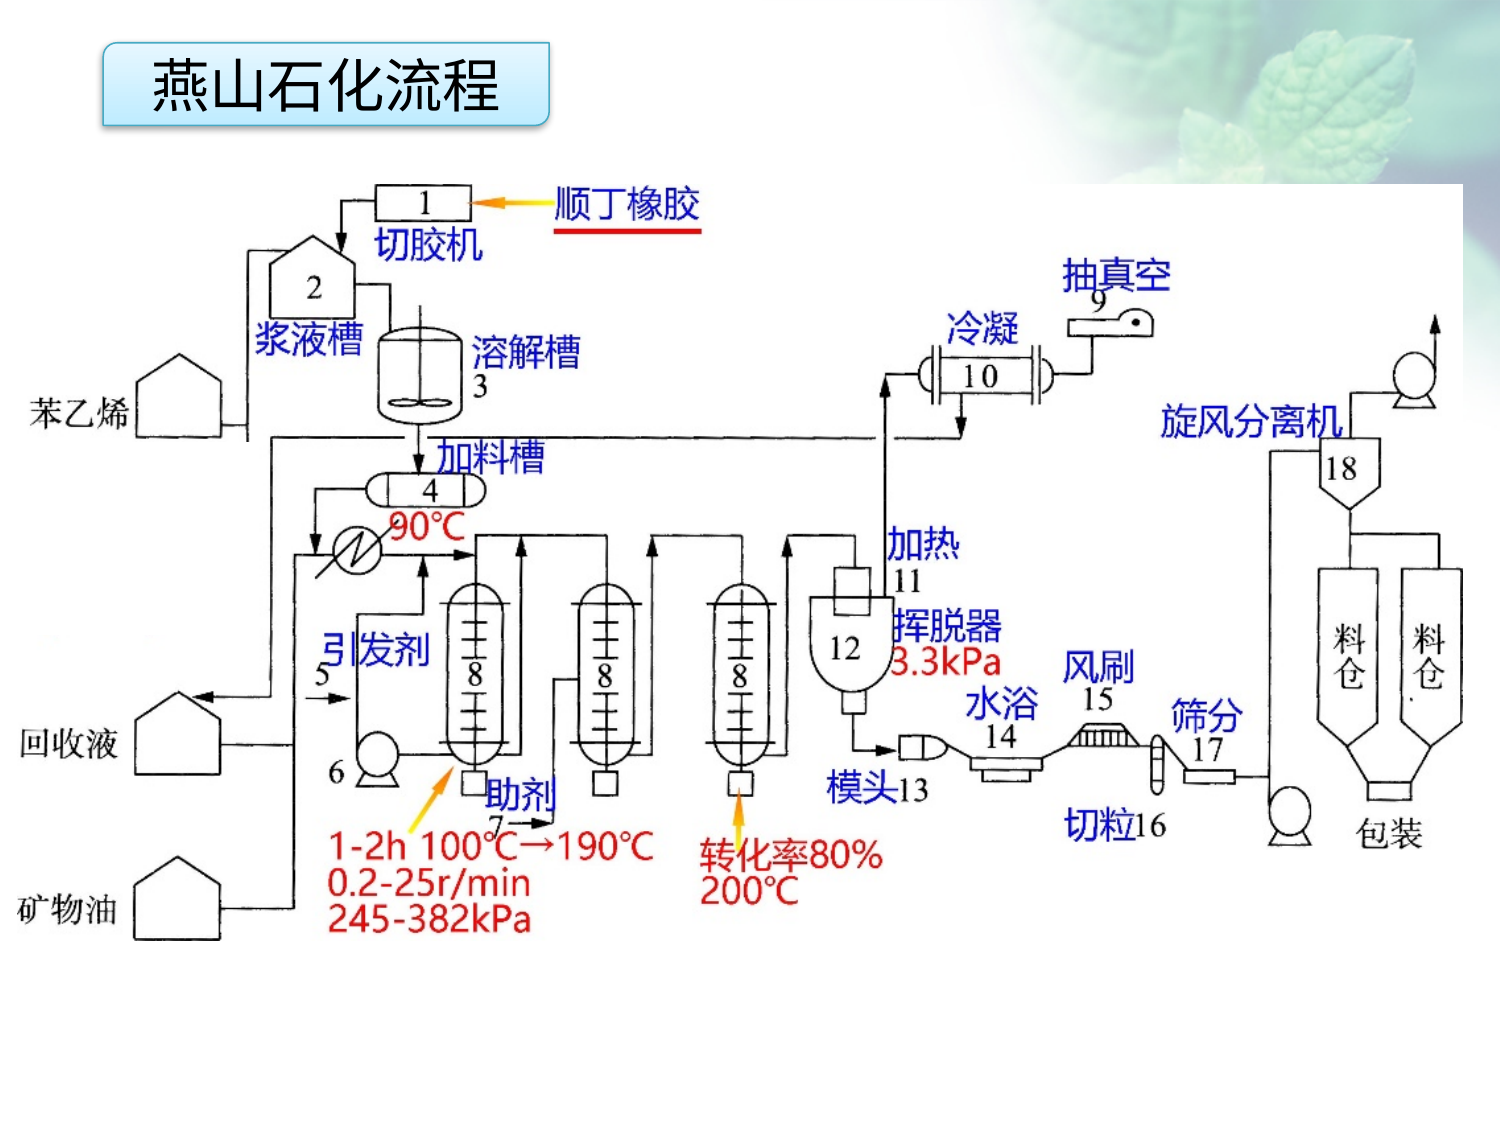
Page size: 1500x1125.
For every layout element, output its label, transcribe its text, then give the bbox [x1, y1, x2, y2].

text_box 燕山石化流程 [102, 41, 550, 127]
picture [0, 0, 1500, 1125]
